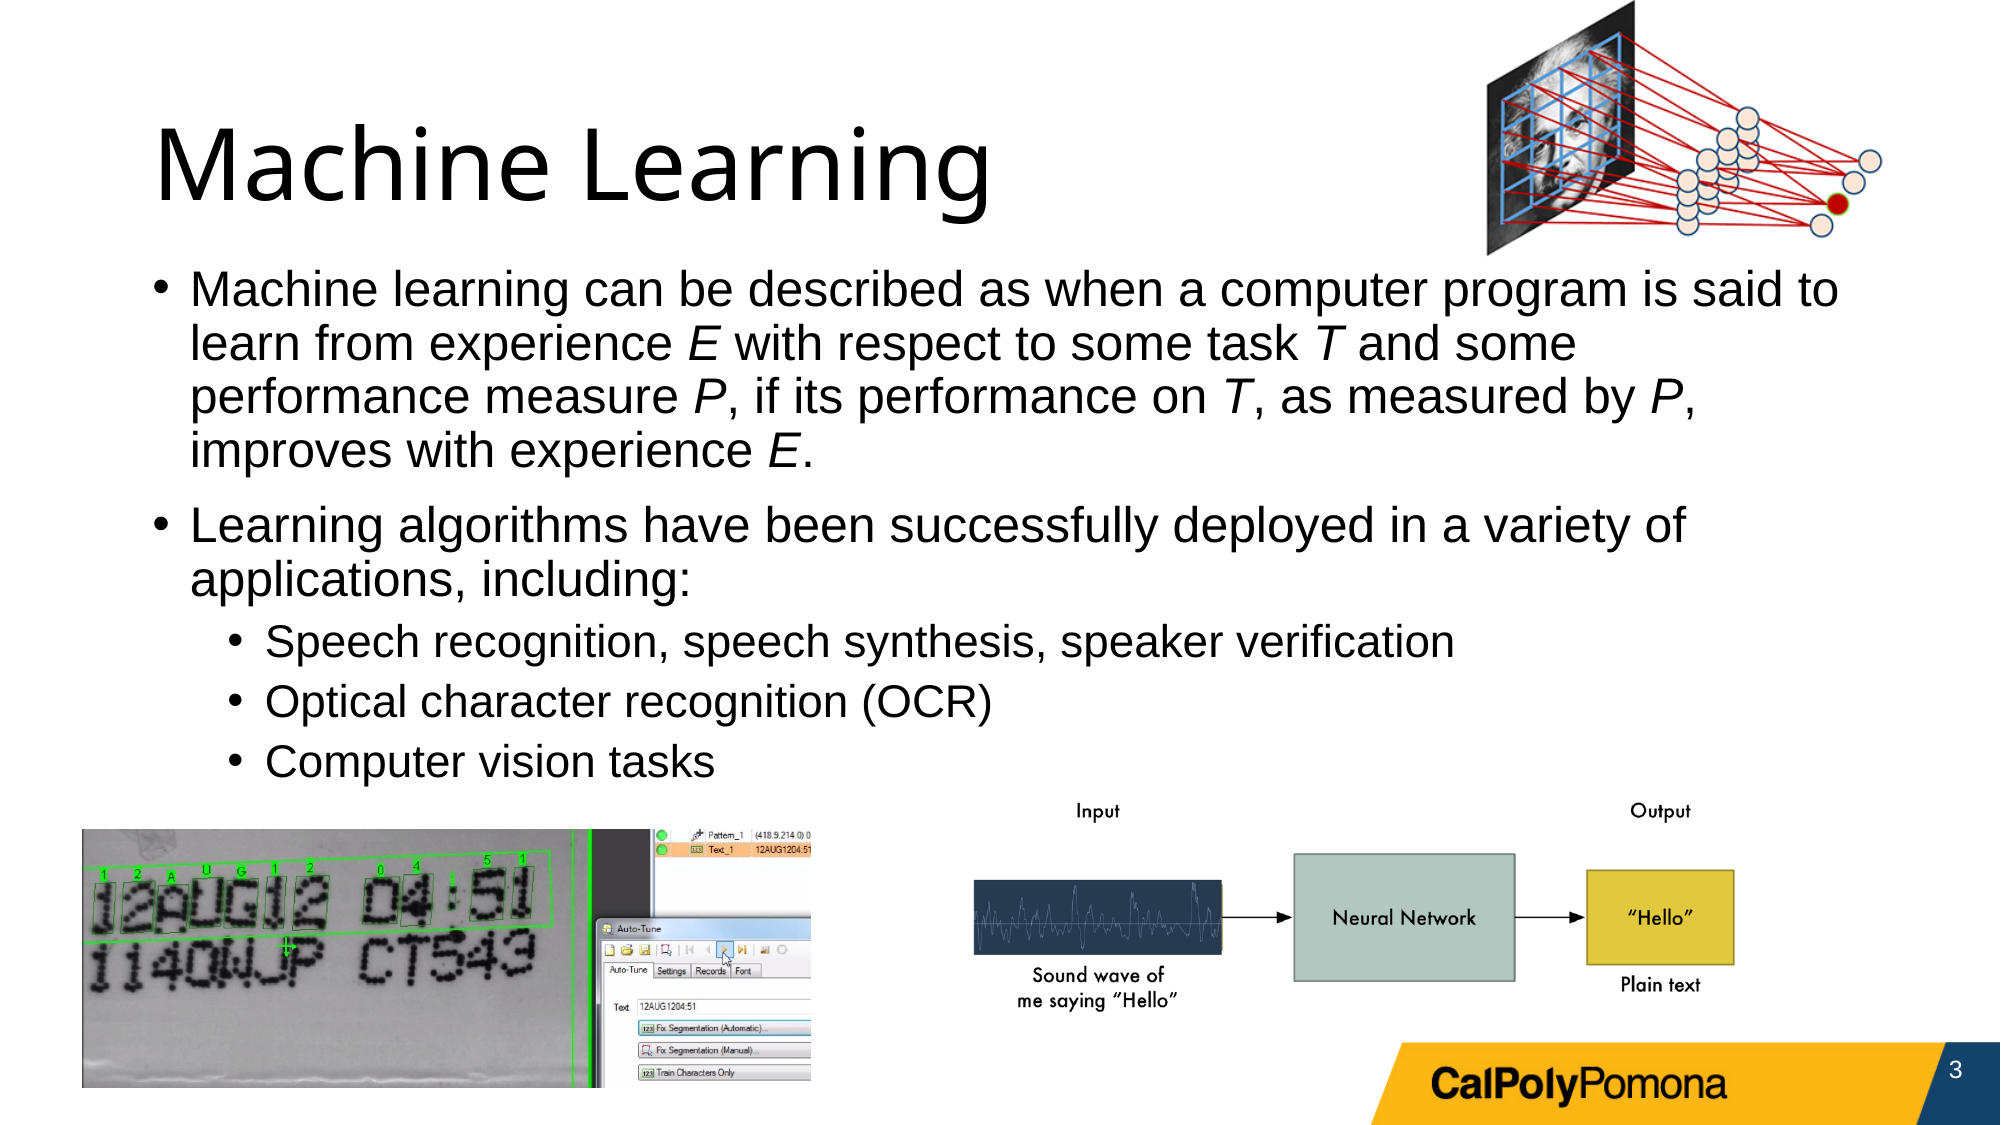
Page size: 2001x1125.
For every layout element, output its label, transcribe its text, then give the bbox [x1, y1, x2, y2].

slide_number 3 [1896, 1038, 1978, 1099]
title Machine Learning [137, 59, 1464, 255]
picture [973, 795, 1735, 1014]
picture [80, 829, 811, 1088]
picture [1371, 1042, 2000, 1125]
picture [1464, 0, 1897, 263]
list Machine learning can be described as when a computer program is said to learn from experience E with respect to some task T and some performance measure P, if its performance on T, as measured by P, improves with experience E. Learning algorithms have been successfully deployed in a variety of applications, including: Speech recognition, speech synthesis, speaker verification Optical character recognition (OCR) Computer vision tasks [137, 255, 1863, 1014]
